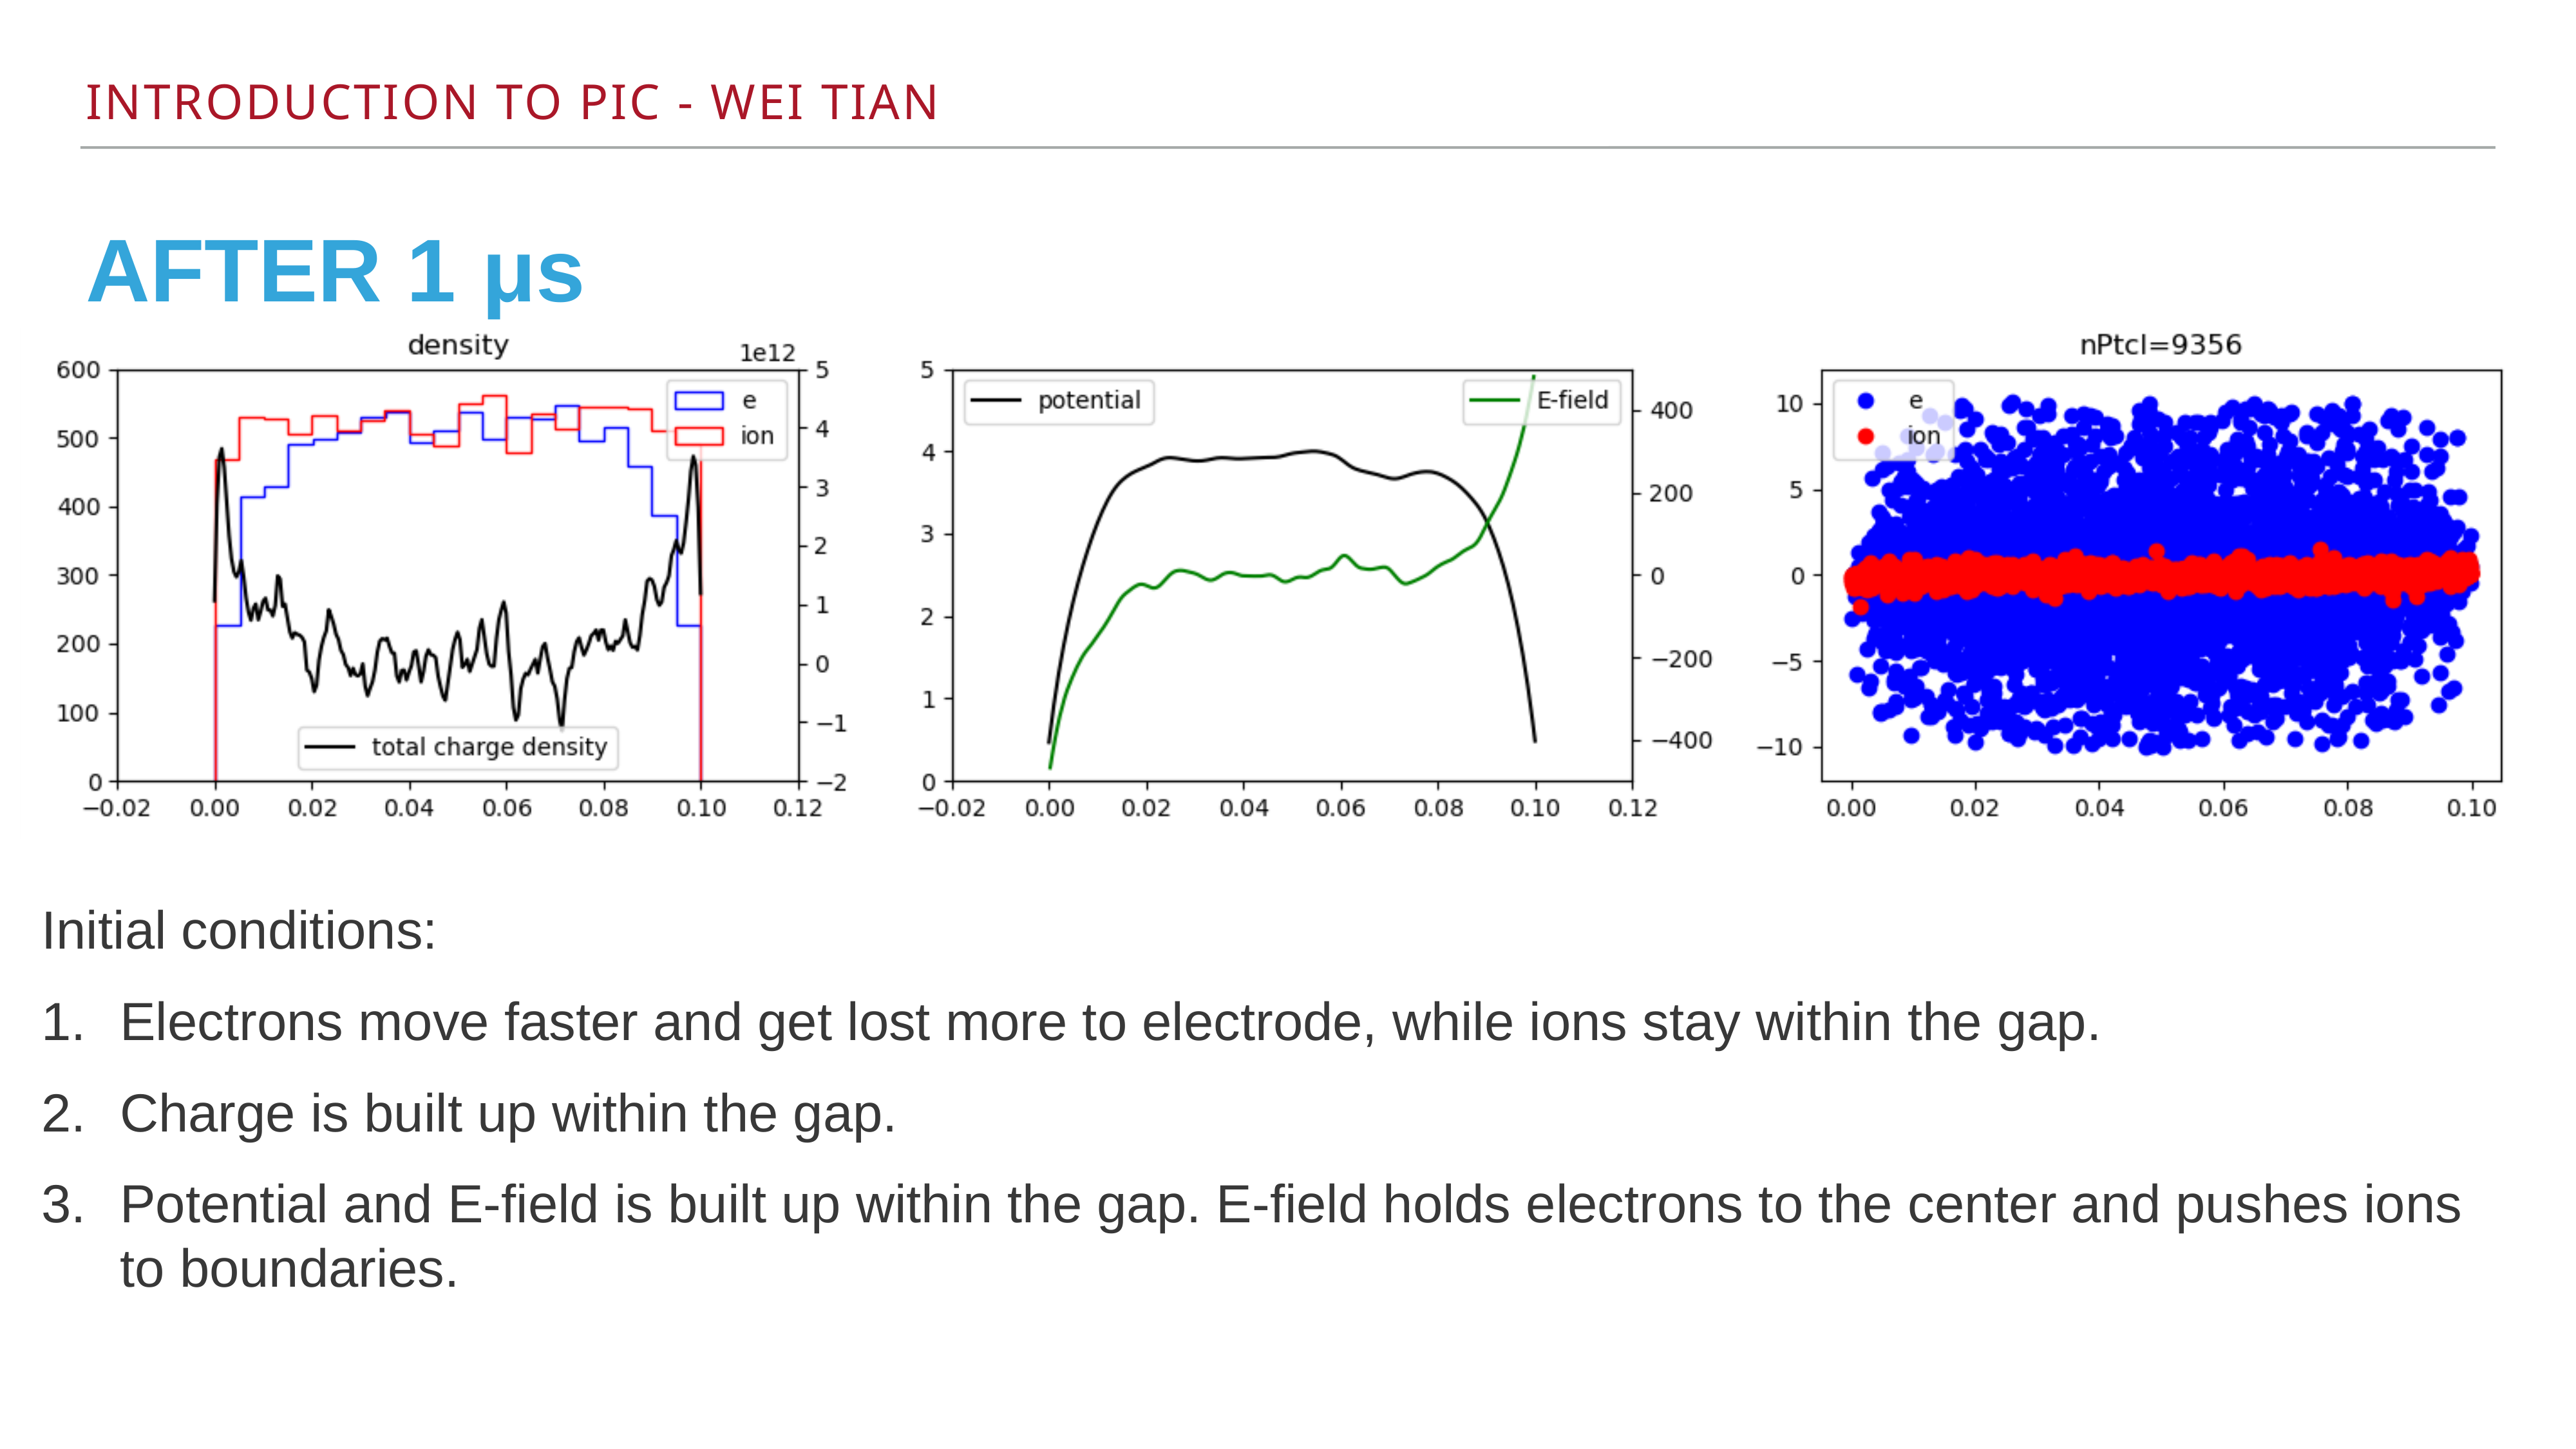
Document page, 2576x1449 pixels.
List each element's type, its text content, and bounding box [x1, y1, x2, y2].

title After 1 μs [80, 227, 2496, 328]
picture [19, 328, 2555, 839]
text_box Initial conditions: Electrons move faster and get lost more to electrode, while ions stay within the gap. Charge is built up within the gap. Potential and E-field is built up within the gap. E-field holds electrons to the center and pushes ions to boundaries. [36, 890, 2526, 1303]
